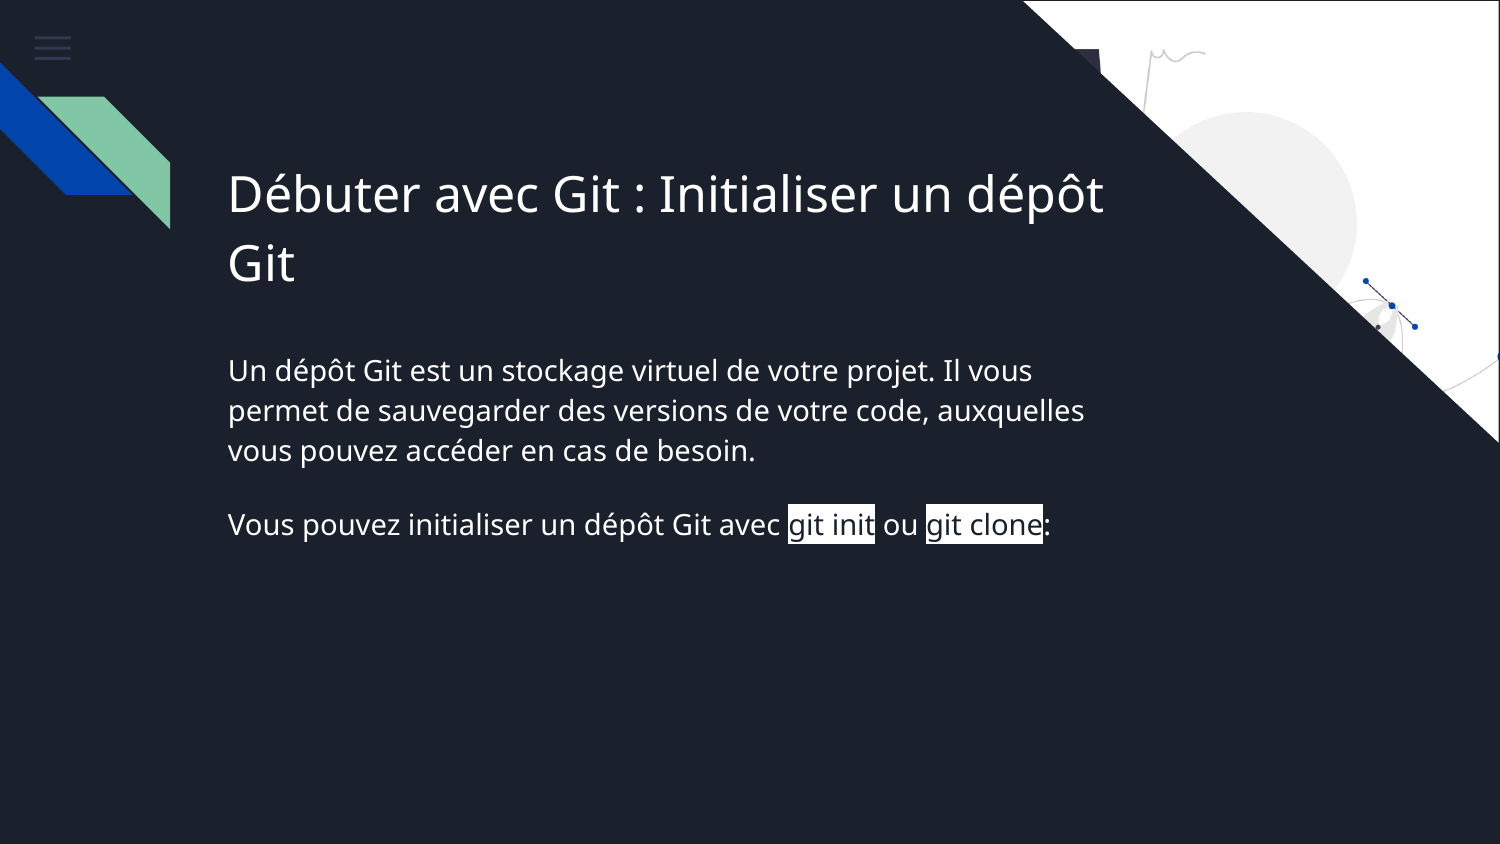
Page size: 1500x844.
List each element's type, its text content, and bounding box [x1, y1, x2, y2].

title Débuter avec Git : Initialiser un dépôt Git [212, 138, 1017, 237]
picture [1022, 0, 1499, 443]
list Un dépôt Git est un stockage virtuel de votre projet. Il vous permet de sauvegarder des versions de votre code, auxquelles vous pouvez accéder en cas de besoin. Vous pouvez initialiser un dépôt Git avec git init ou git clone: [212, 332, 1134, 664]
